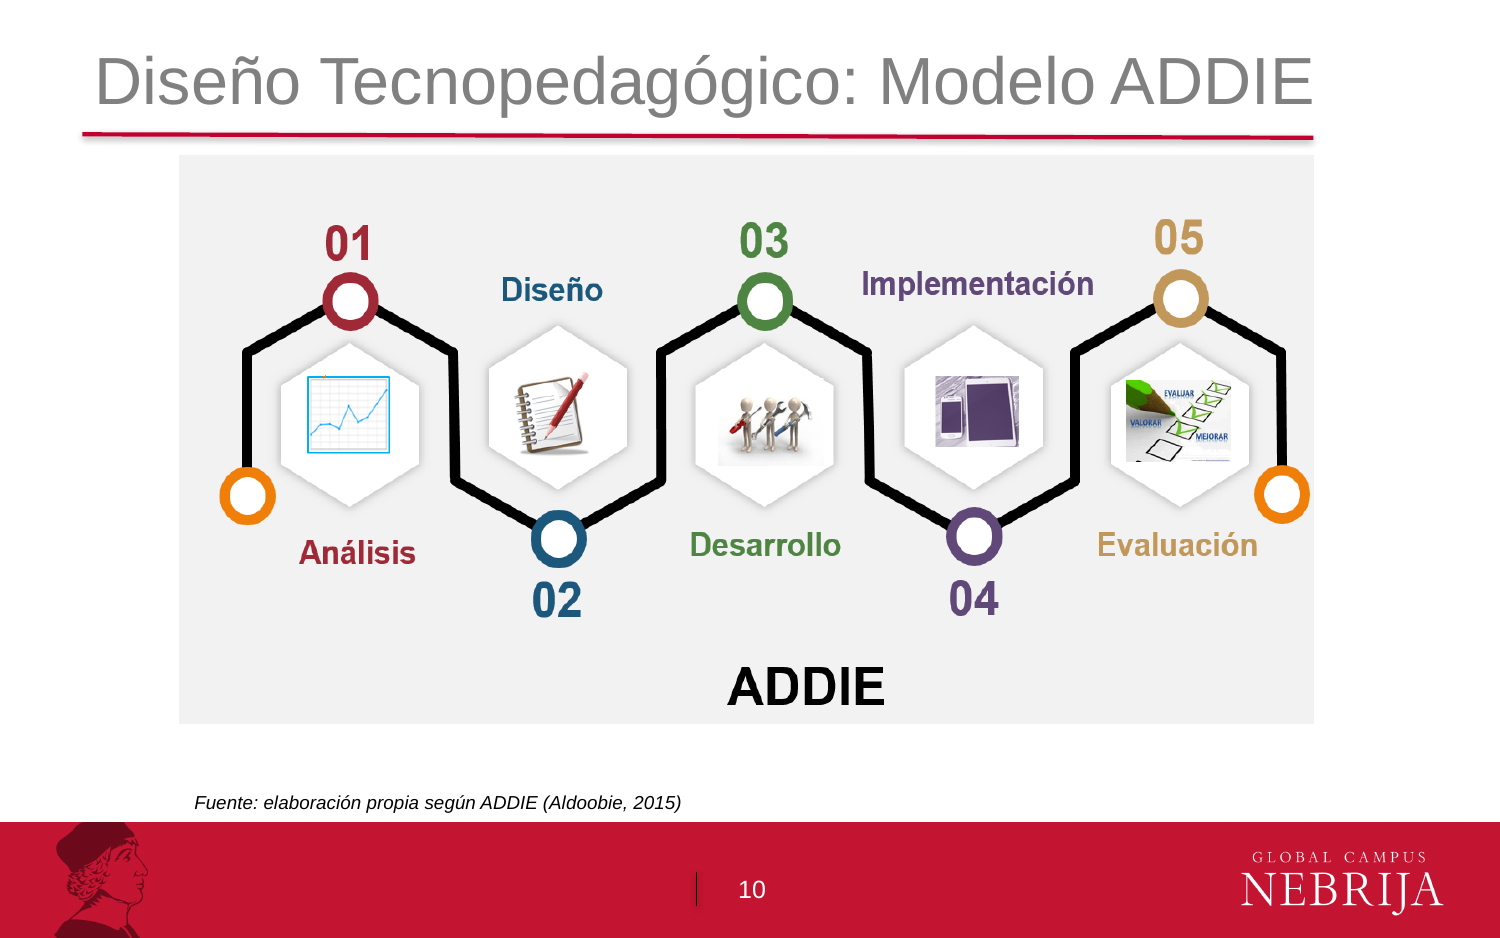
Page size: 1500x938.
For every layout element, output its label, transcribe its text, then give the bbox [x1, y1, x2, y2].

text_box Fuente: elaboración propia según ADDIE (Aldoobie, 2015) [179, 783, 1400, 821]
picture [179, 154, 1314, 724]
title Diseño Tecnopedagógico: Modelo ADDIE [79, 75, 1413, 140]
picture [0, 822, 1500, 938]
text_box [0, 0, 1500, 75]
